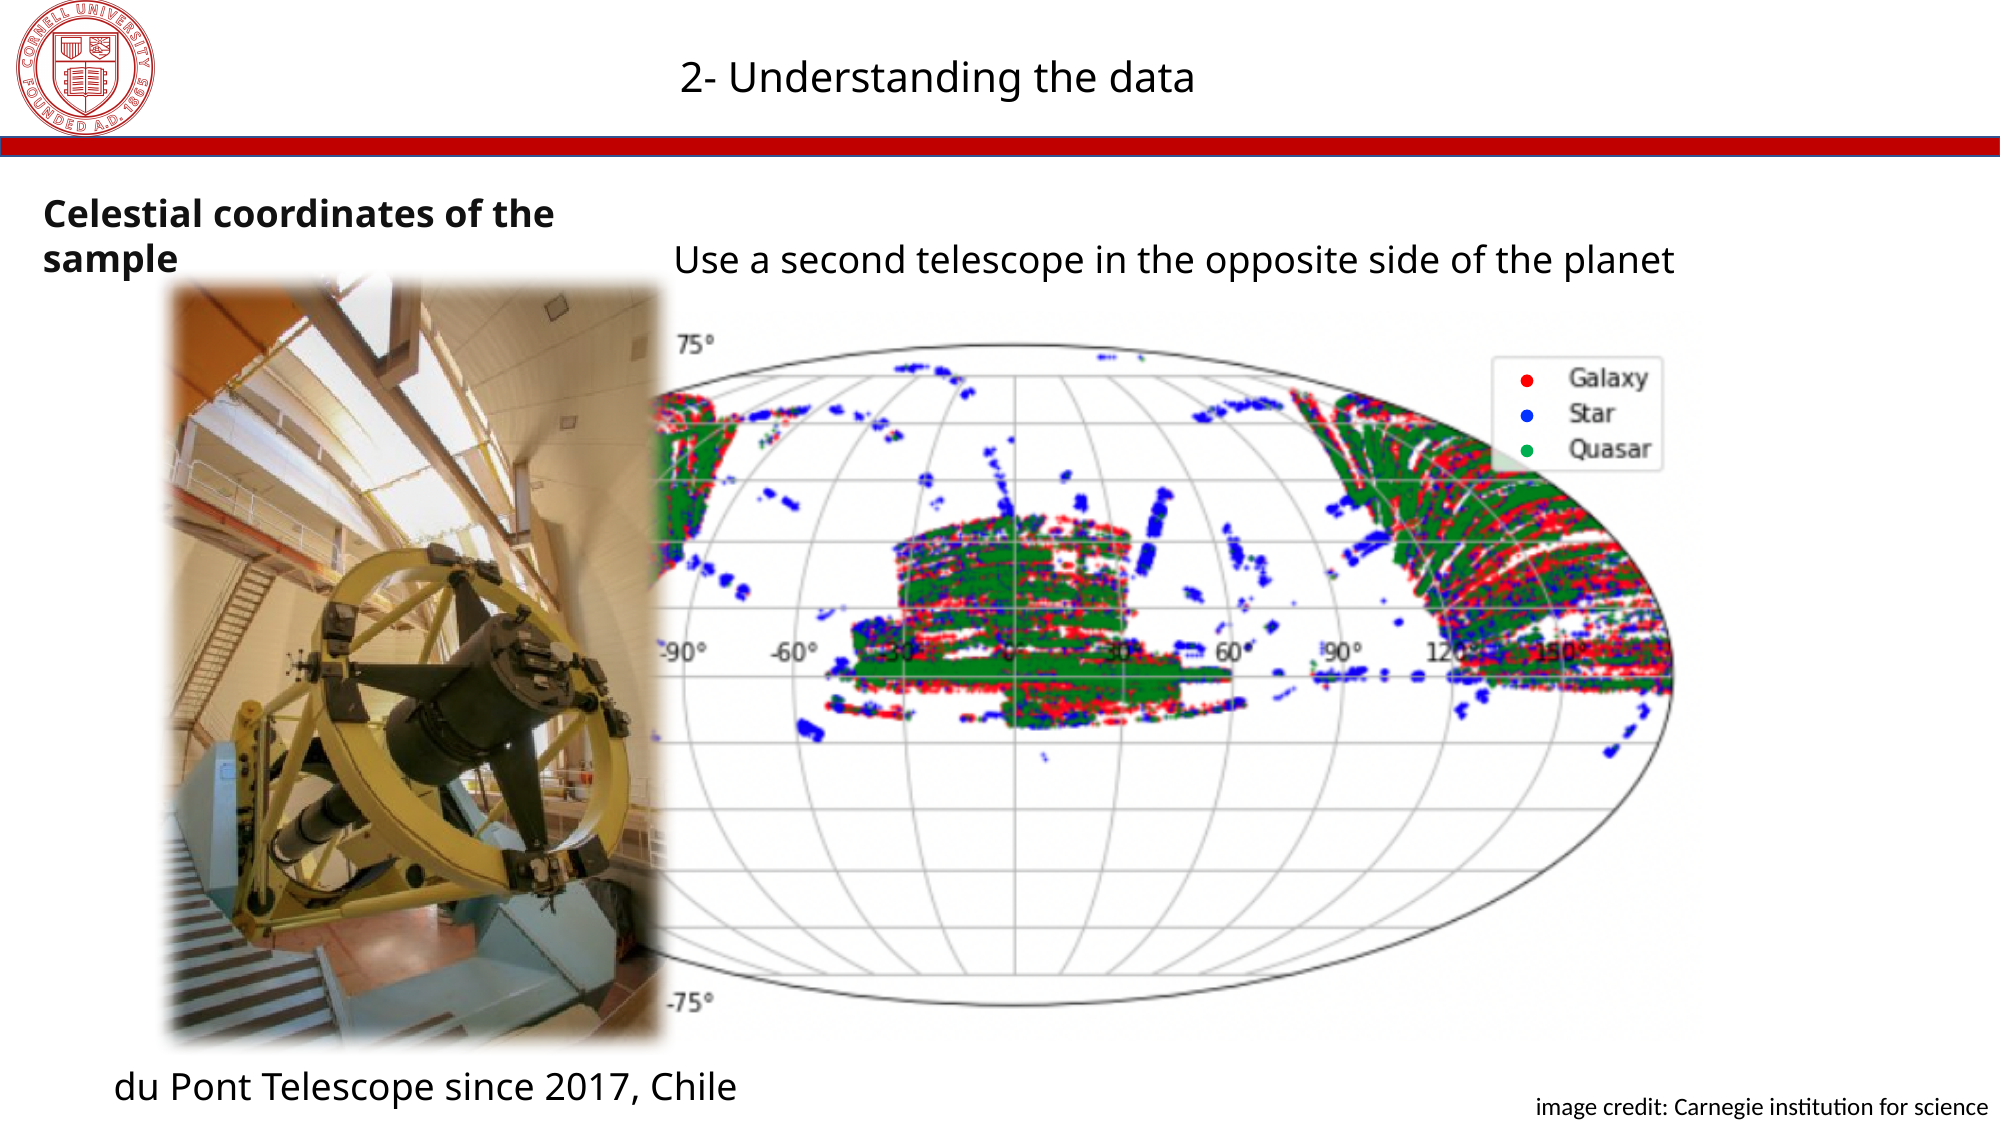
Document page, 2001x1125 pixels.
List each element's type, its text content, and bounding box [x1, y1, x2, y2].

picture [16, 0, 155, 137]
text_box Celestial coordinates of the sample [28, 182, 695, 288]
text_box 2- Understanding the data [665, 43, 1212, 109]
picture [154, 268, 677, 1056]
text_box Use a second telescope in the opposite side of the planet [658, 228, 1691, 289]
text_box [0, 136, 2000, 157]
text_box image credit: Carnegie institution for science [1521, 1082, 2000, 1125]
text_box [677, 311, 1703, 1041]
text_box du Pont Telescope since 2017, Chile [98, 1055, 754, 1116]
